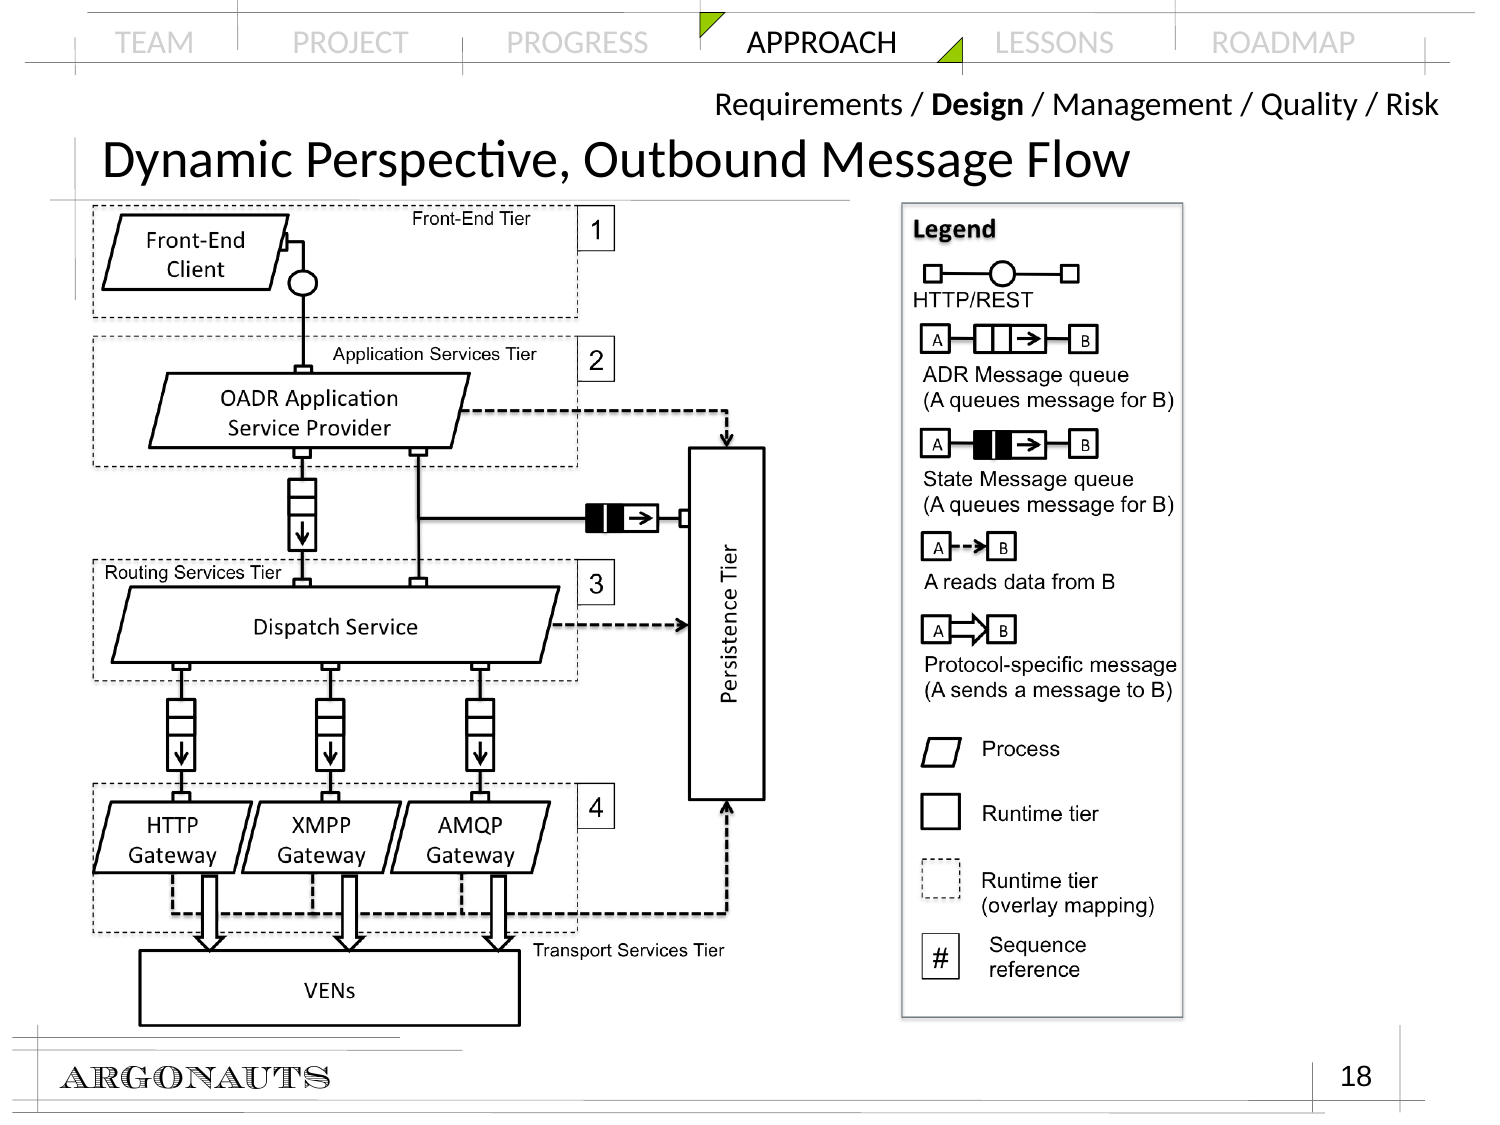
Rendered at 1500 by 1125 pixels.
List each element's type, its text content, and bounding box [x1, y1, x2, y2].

picture [50, 1055, 350, 1099]
title Dynamic Perspective, Outbound Message Flow [87, 112, 1413, 200]
text_box Requirements / Design / Management / Quality / Risk [699, 74, 1463, 130]
slide_number 18 [1074, 1050, 1388, 1125]
picture [87, 199, 1188, 1028]
